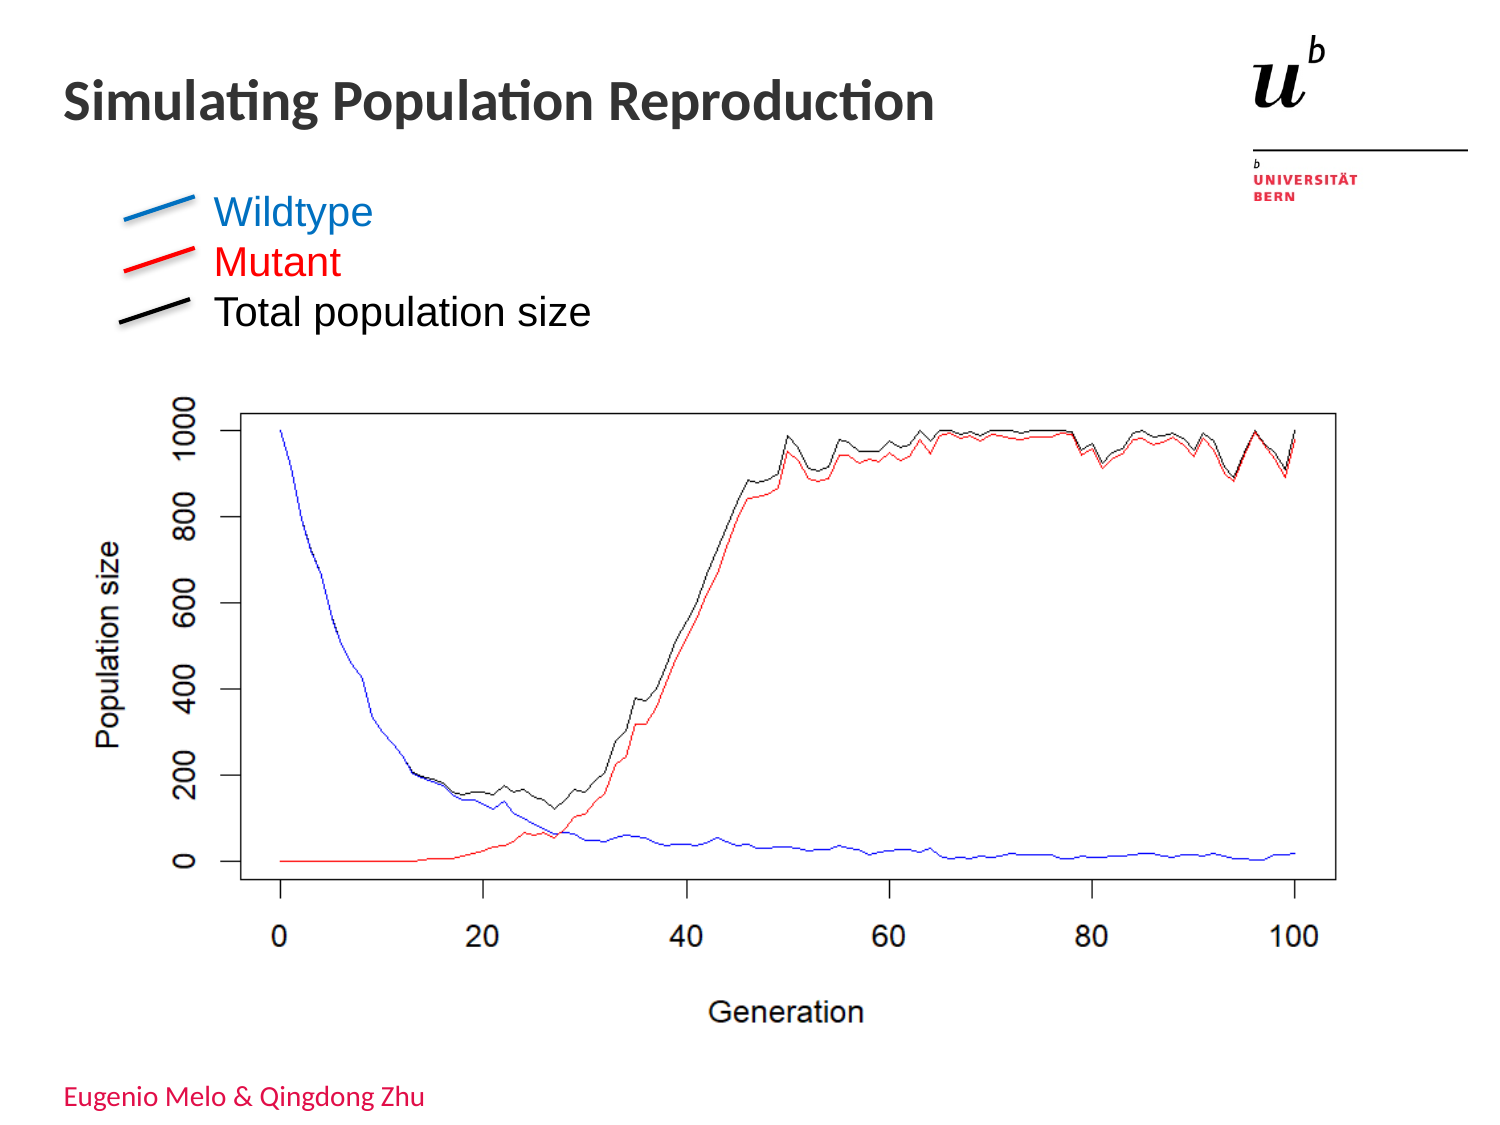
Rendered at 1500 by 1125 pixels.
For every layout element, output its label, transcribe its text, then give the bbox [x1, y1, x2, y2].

picture [1253, 35, 1468, 201]
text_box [118, 298, 191, 323]
title Simulating Population Reproduction [63, 62, 1210, 184]
text_box Eugenio Melo & Qingdong Zhu [63, 1070, 1400, 1113]
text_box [123, 195, 195, 221]
picture [83, 259, 1416, 1071]
text_box Wildtype Mutant Total population size [63, 184, 1400, 335]
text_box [123, 247, 195, 272]
